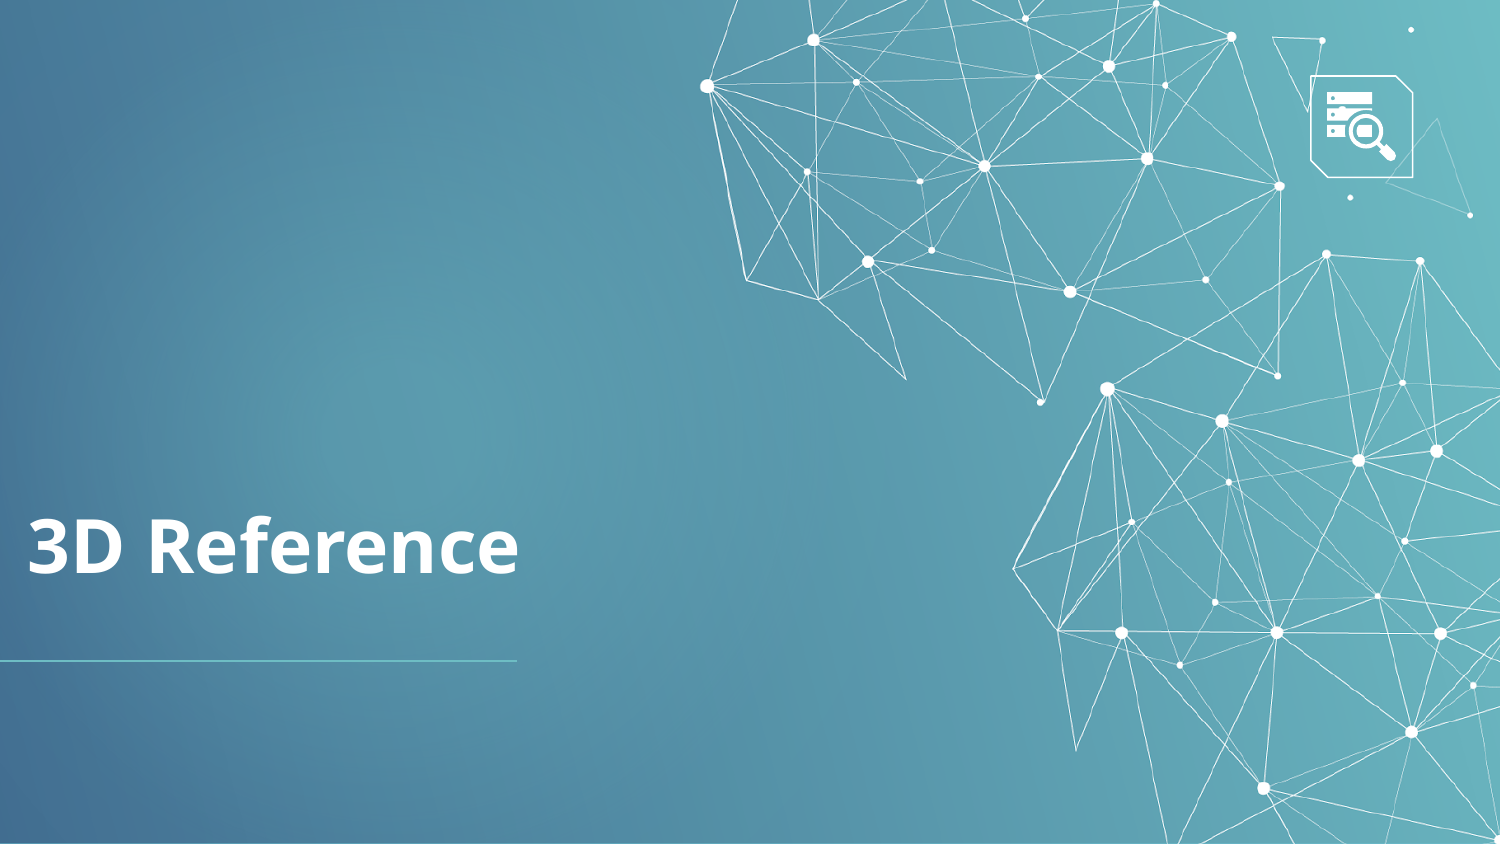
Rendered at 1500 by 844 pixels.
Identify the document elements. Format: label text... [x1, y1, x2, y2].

picture [0, 0, 1500, 844]
text_box [1310, 76, 1413, 178]
title 3D Reference [12, 459, 1015, 628]
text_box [1326, 91, 1397, 162]
